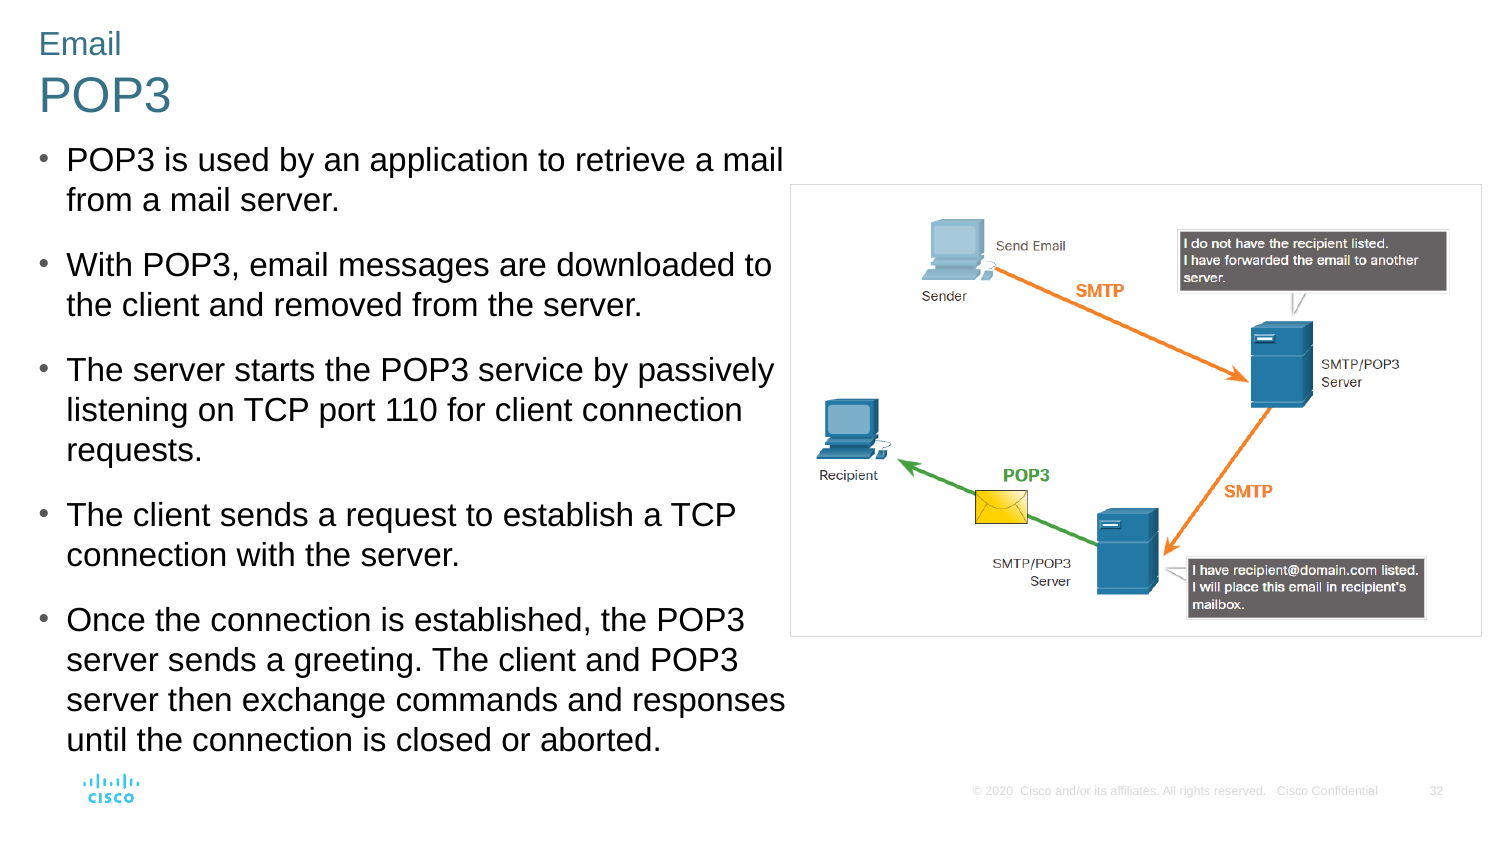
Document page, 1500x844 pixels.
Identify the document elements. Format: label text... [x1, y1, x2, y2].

text_box Email POP3 [23, 10, 1500, 135]
list POP3 is used by an application to retrieve a mail from a mail server. With POP3, email messages are downloaded to the client and removed from the server. The server starts the POP3 service by passively listening on TCP port 110 for client connection requests. The client sends a request to establish a TCP connection with the server. Once the connection is established, the POP3 server sends a greeting. The client and POP3 server then exchange commands and responses until the connection is closed or aborted. [23, 131, 835, 755]
picture [790, 183, 1482, 637]
